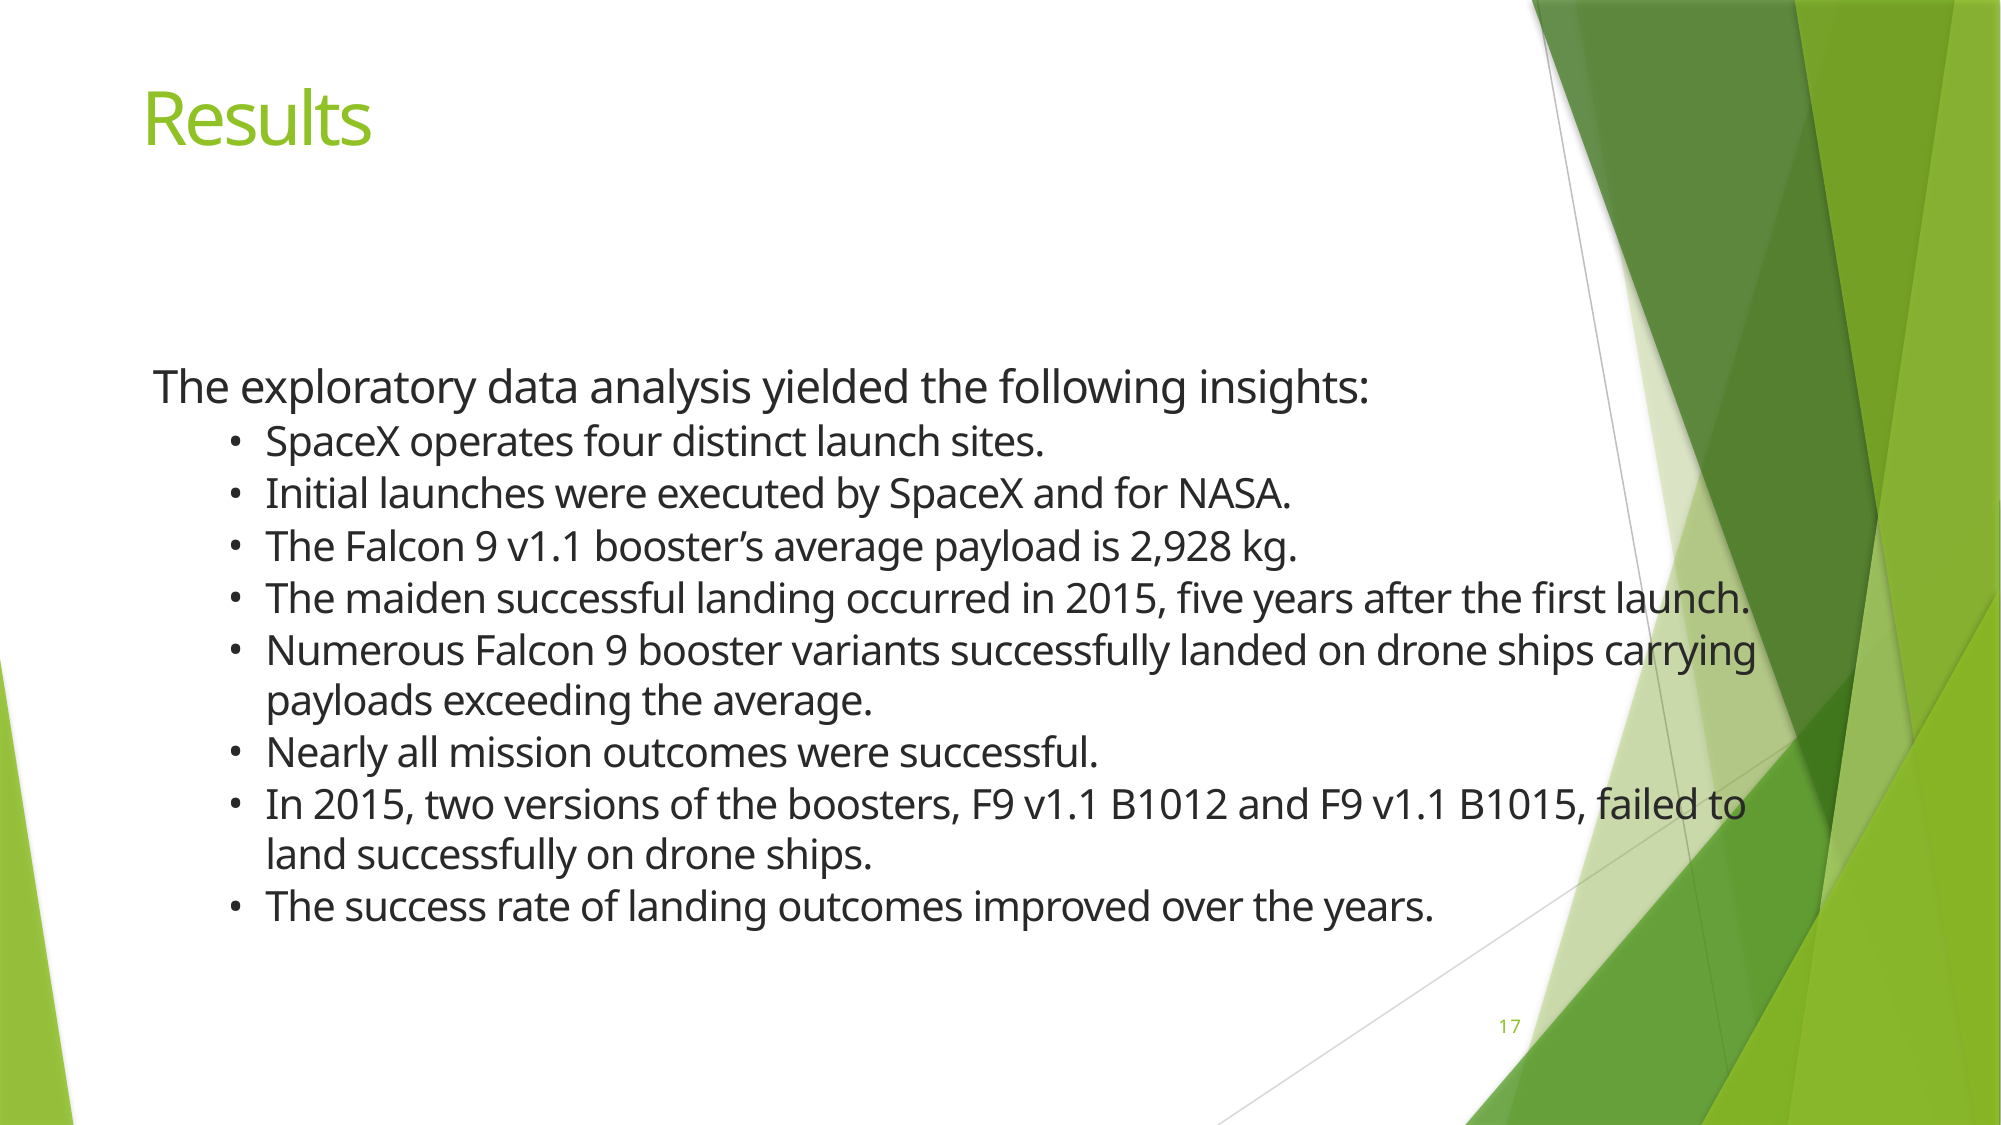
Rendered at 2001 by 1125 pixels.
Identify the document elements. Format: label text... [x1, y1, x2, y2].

slide_number 17 [1409, 694, 1522, 1125]
title Results [139, 68, 379, 259]
text_box The exploratory data analysis yielded the following insights: SpaceX operates four distinct launch sites. Initial launches were executed by SpaceX and for NASA. The Falcon 9 v1.1 booster’s average payload is 2,928 kg. The maiden successful landing occurred in 2015, five years after the first launch. Numerous Falcon 9 booster variants successfully landed on drone ships carrying payloads exceeding the average. Nearly all mission outcomes were successful. In 2015, two versions of the boosters, F9 v1.1 B1012 and F9 v1.1 B1015, failed to land successfully on drone ships. The success rate of landing outcomes improved over the years. [150, 299, 1827, 930]
